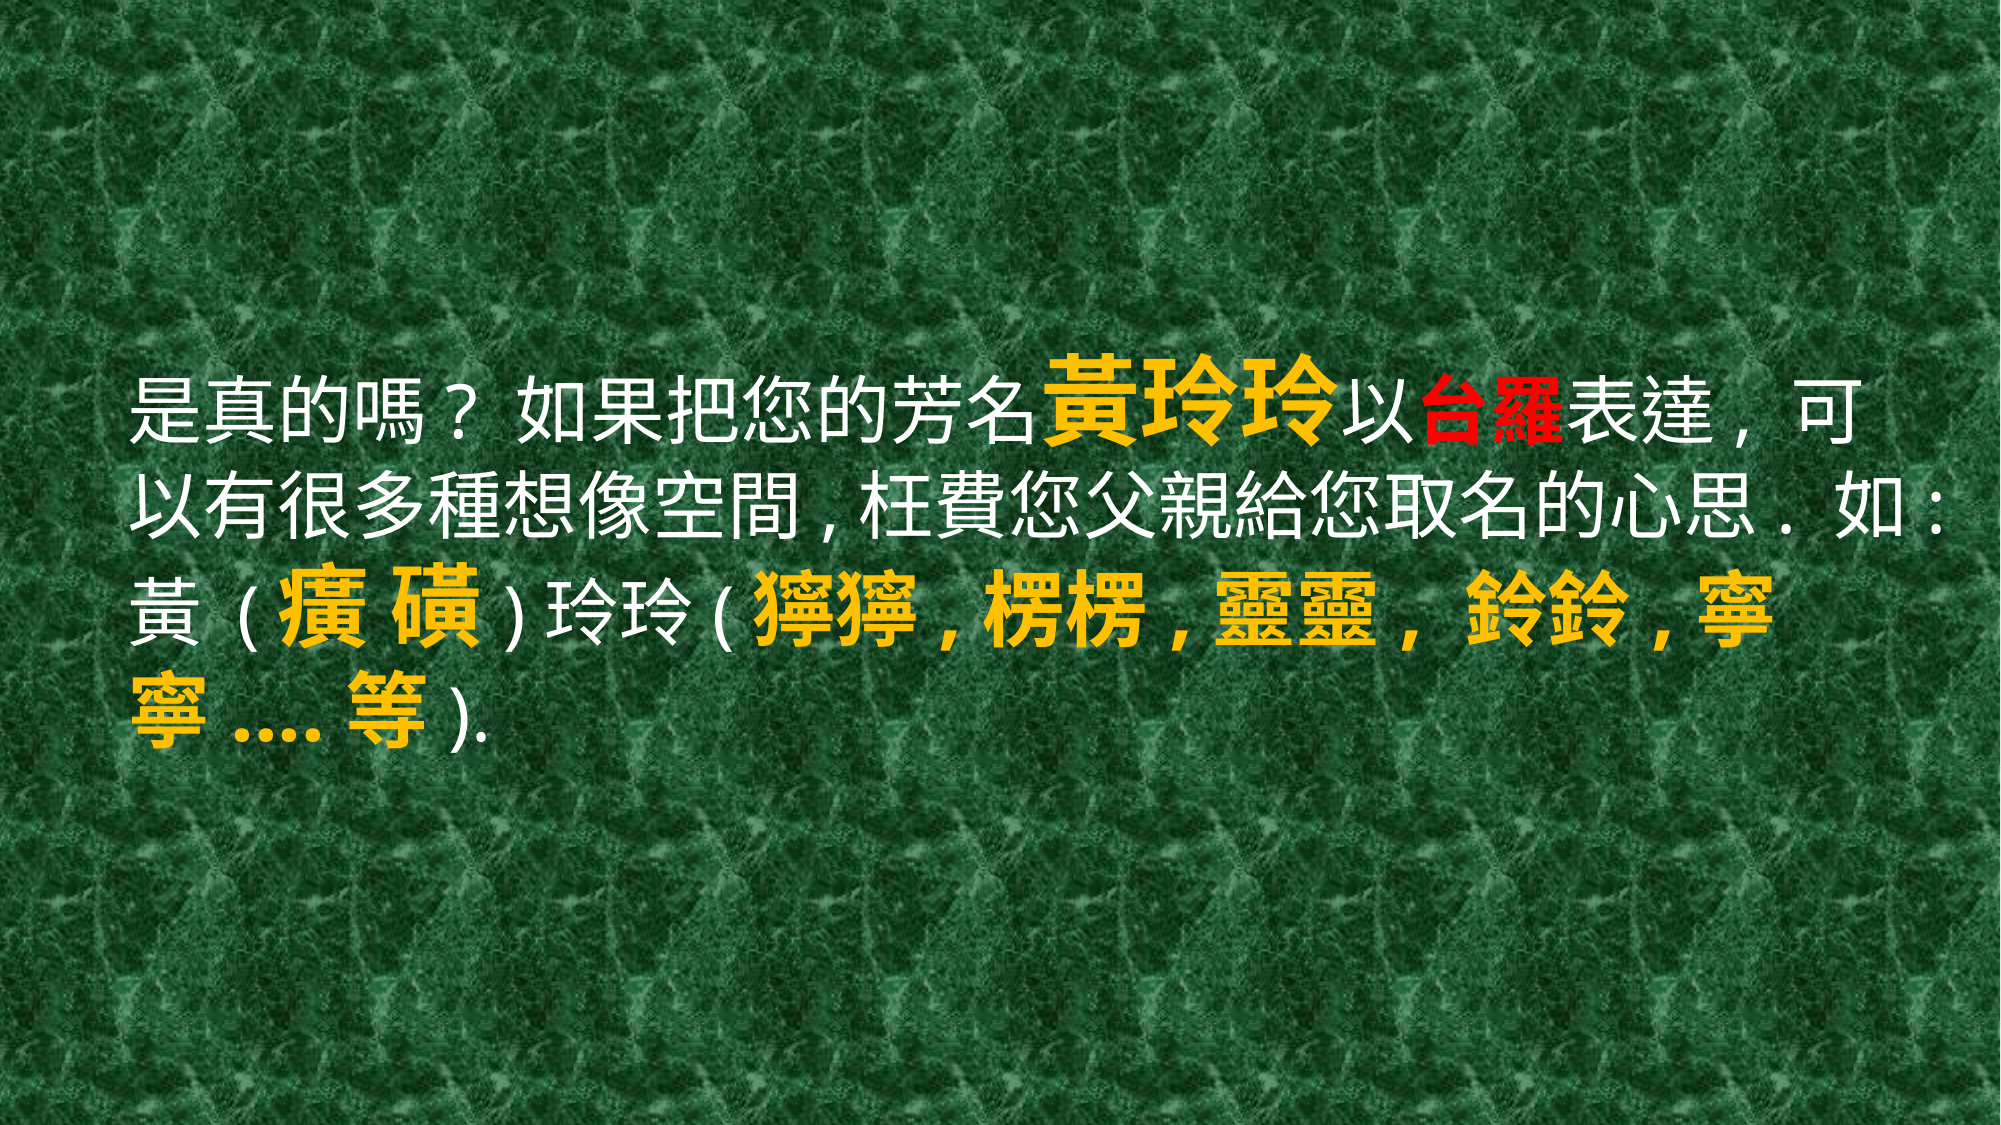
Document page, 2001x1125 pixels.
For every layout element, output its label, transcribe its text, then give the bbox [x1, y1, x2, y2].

title 是真的嗎? 如果把您的芳名黃玲玲以台羅表達, 可以有很多種想像空間,枉費您父親給您取名的心思. 如:黃 (癀 磺)玲玲(獰獰,楞楞,靈靈, 鈴鈴,寧寧....等). [112, 113, 1933, 984]
picture [0, 0, 2001, 1125]
